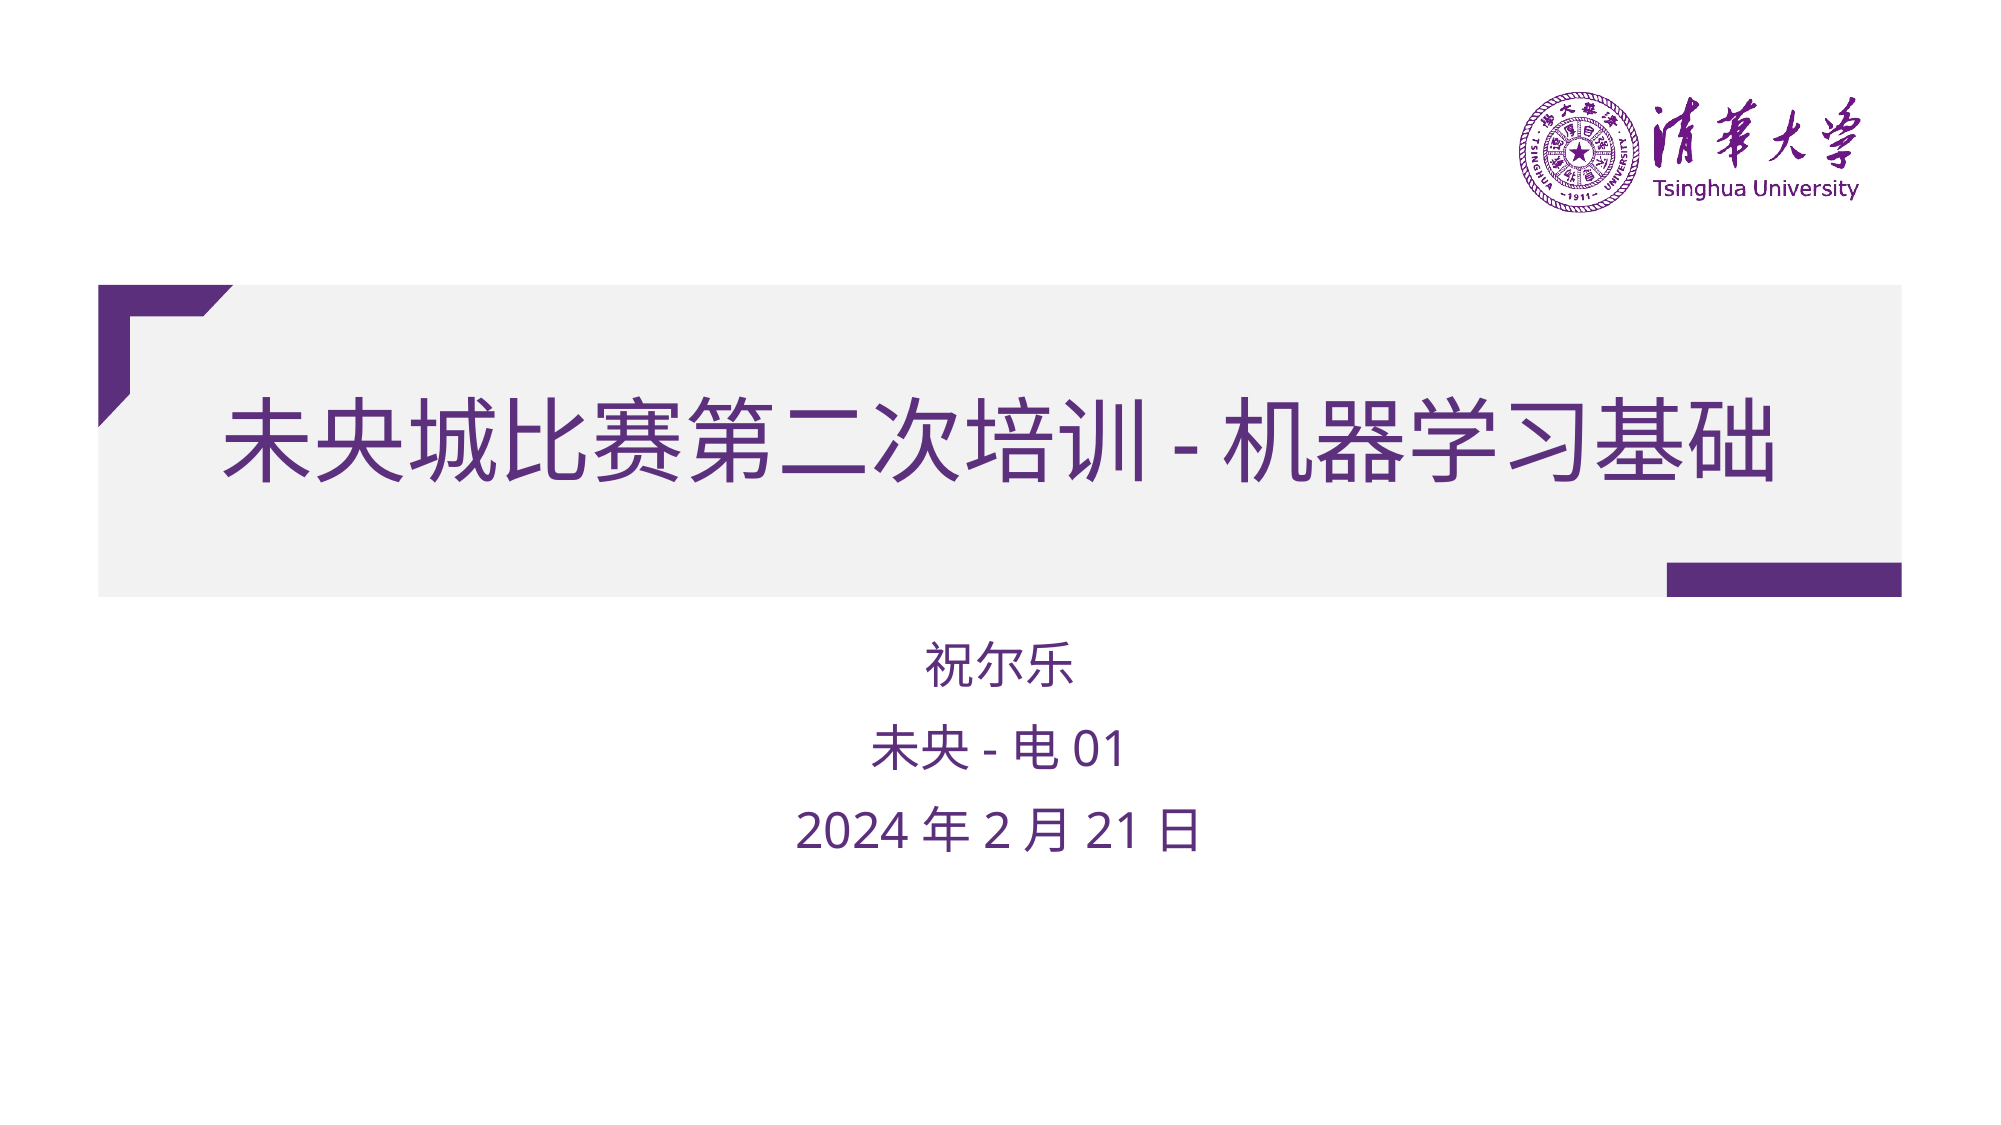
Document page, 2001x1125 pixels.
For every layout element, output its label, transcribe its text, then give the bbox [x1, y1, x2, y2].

subtitle 祝尔乐 未央-电01 2024年2月21日 [157, 626, 1842, 868]
title 未央城比赛第二次培训-机器学习基础 [157, 278, 1842, 502]
picture [1481, 65, 1898, 242]
